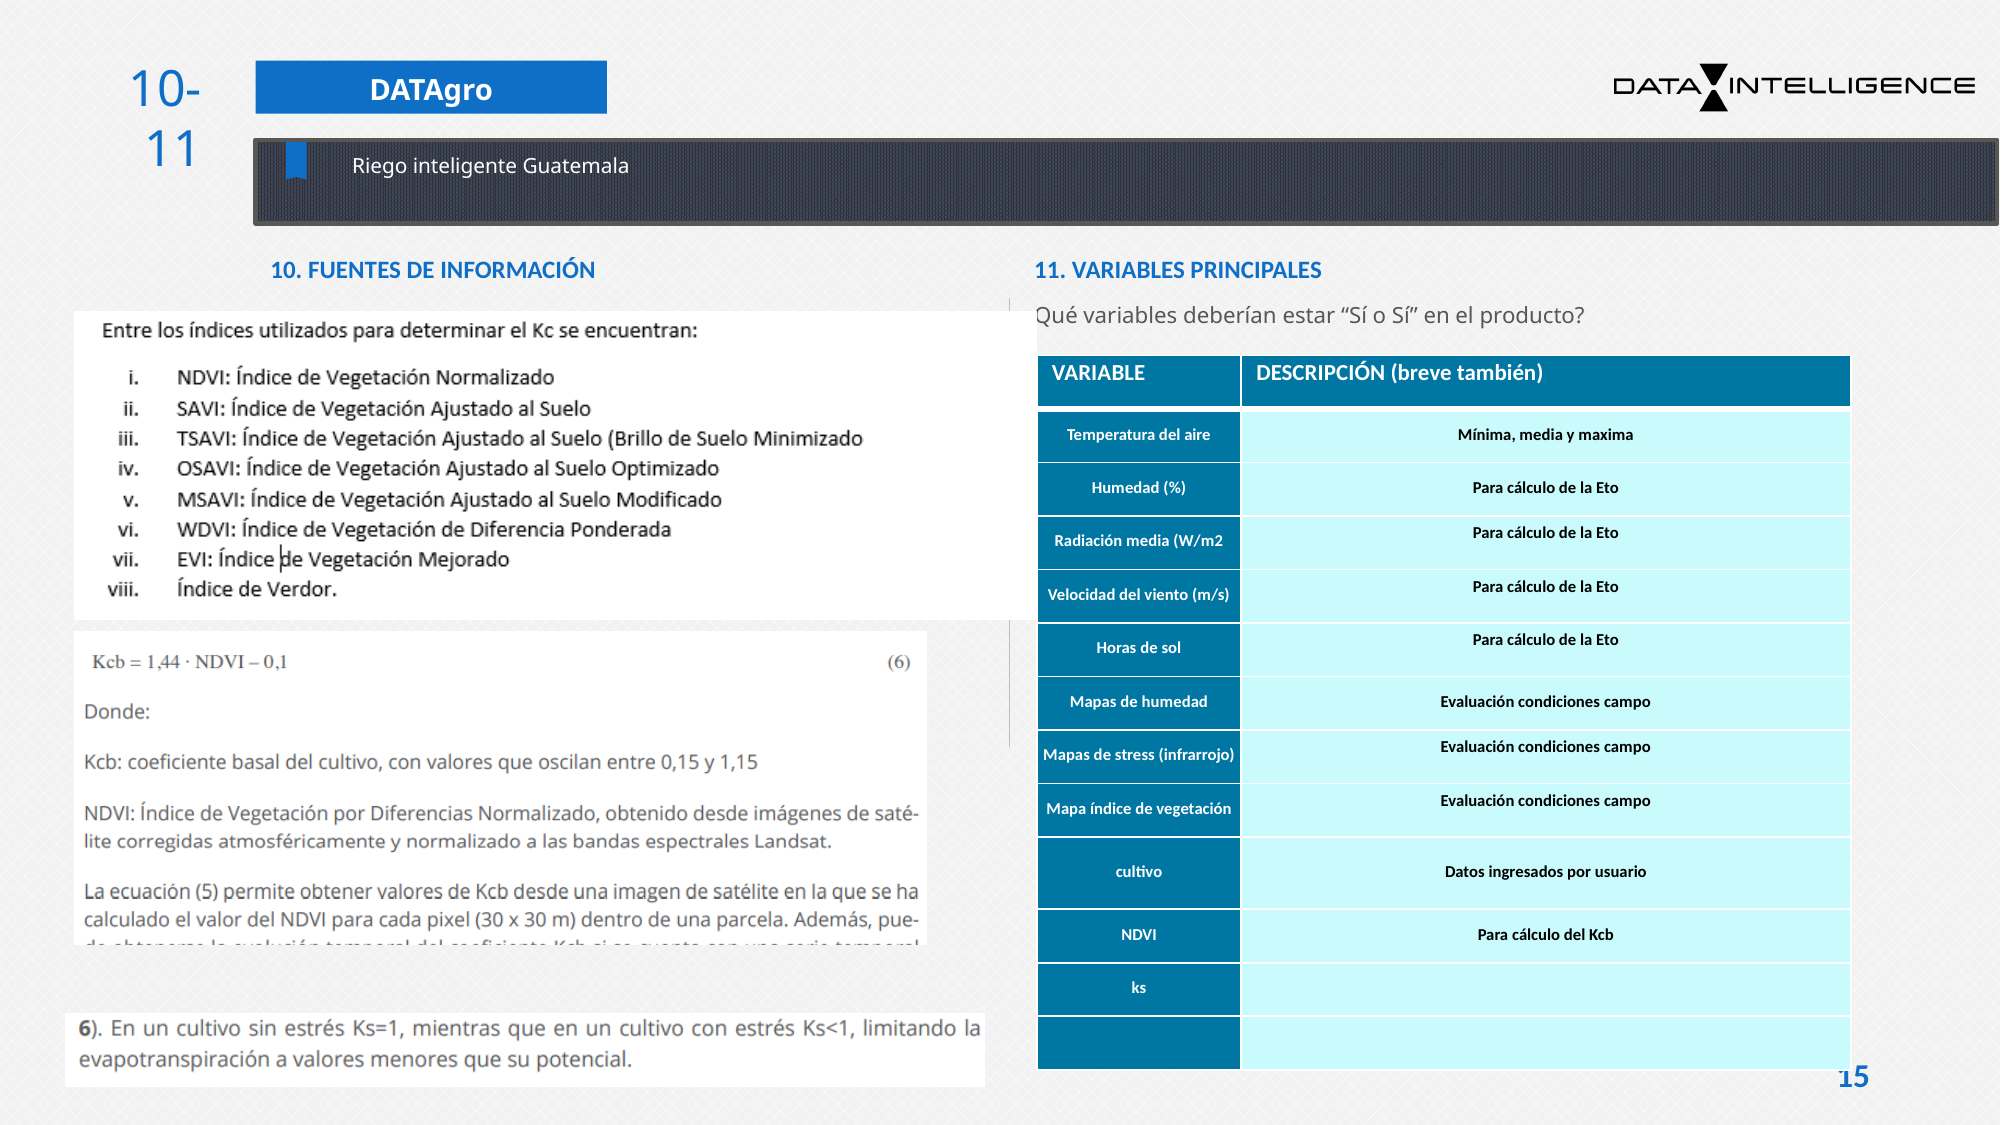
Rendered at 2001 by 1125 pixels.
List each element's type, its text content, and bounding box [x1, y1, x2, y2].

table_cell Evaluación condiciones campo [1242, 731, 1850, 783]
text_box DATAgro [255, 60, 607, 114]
table_cell [1242, 1017, 1850, 1069]
table_cell Datos ingresados por usuario [1242, 838, 1850, 908]
text_box [286, 142, 307, 180]
picture [65, 1013, 986, 1088]
table_header DESCRIPCIÓN (breve también) [1242, 356, 1850, 406]
table_cell [1242, 964, 1850, 1015]
table_cell NDVI [1038, 910, 1240, 962]
table_header VARIABLE [1043, 356, 1240, 406]
table_cell [1038, 1017, 1240, 1069]
table_cell ks [1038, 964, 1240, 1015]
table_cell Mínima, media y maxima [1242, 412, 1850, 462]
table_cell Evaluación condiciones campo [1242, 677, 1850, 729]
table_cell Para cálculo de la Eto [1242, 570, 1850, 622]
picture [73, 311, 1037, 620]
text_box 10. FUENTES DE INFORMACIÓN [255, 246, 1000, 291]
table_cell Mapas de stress (infrarrojo) [1038, 731, 1240, 783]
table_cell Velocidad del viento (m/s) [1042, 570, 1240, 622]
table_cell Evaluación condiciones campo [1242, 784, 1850, 836]
table_cell Horas de sol [1038, 624, 1240, 676]
table_cell Humedad (%) [1043, 463, 1240, 515]
table_cell Para cálculo de la Eto [1242, 624, 1850, 676]
table_cell cultivo [1038, 838, 1240, 908]
table_cell Mapa índice de vegetación [1038, 784, 1240, 836]
text_box Riego inteligente Guatemala [337, 140, 1583, 224]
picture [73, 631, 927, 946]
table_cell Para cálculo de la Eto [1242, 517, 1850, 569]
table_cell Para cálculo de la Eto [1242, 463, 1850, 515]
text_box Qué variables deberían estar “Sí o Sí” en el producto? [1019, 294, 1899, 336]
text_box 11. VARIABLES PRINCIPALES [1019, 246, 1731, 291]
table_cell Radiación media (W/m2 [1043, 517, 1240, 569]
table_cell Mapas de humedad [1038, 677, 1240, 729]
text_box 15 [1807, 1050, 1899, 1100]
table_cell Para cálculo del Kcb [1242, 910, 1850, 962]
table_cell Temperatura del aire [1043, 412, 1240, 462]
picture [1590, 42, 1999, 131]
text_box [255, 139, 1998, 224]
text_box 10-11 [70, 48, 217, 184]
